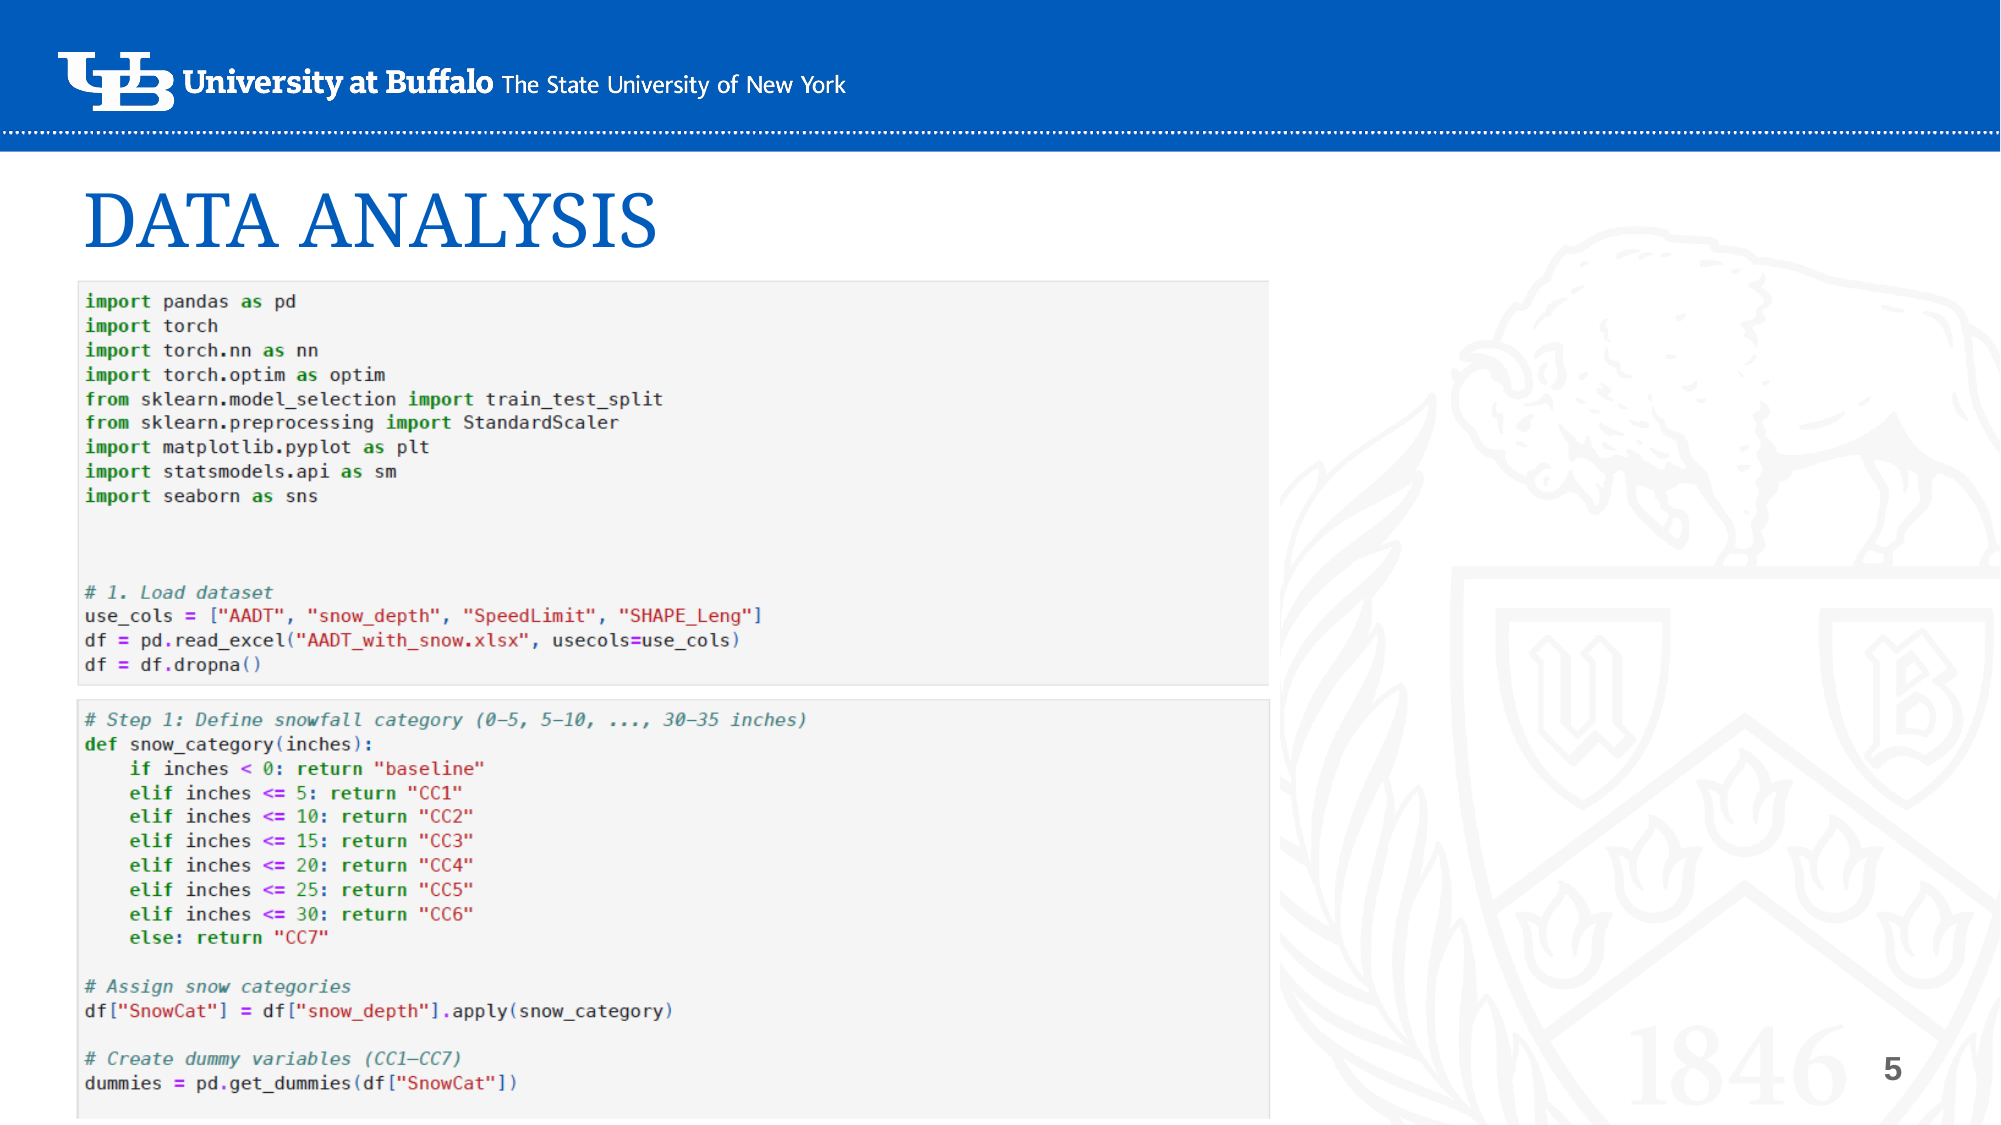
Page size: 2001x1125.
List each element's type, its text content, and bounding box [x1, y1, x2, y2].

picture [0, 0, 2001, 1125]
title DATA ANALYSIS [68, 174, 1210, 271]
footer ‹#› [1284, 1036, 1918, 1097]
